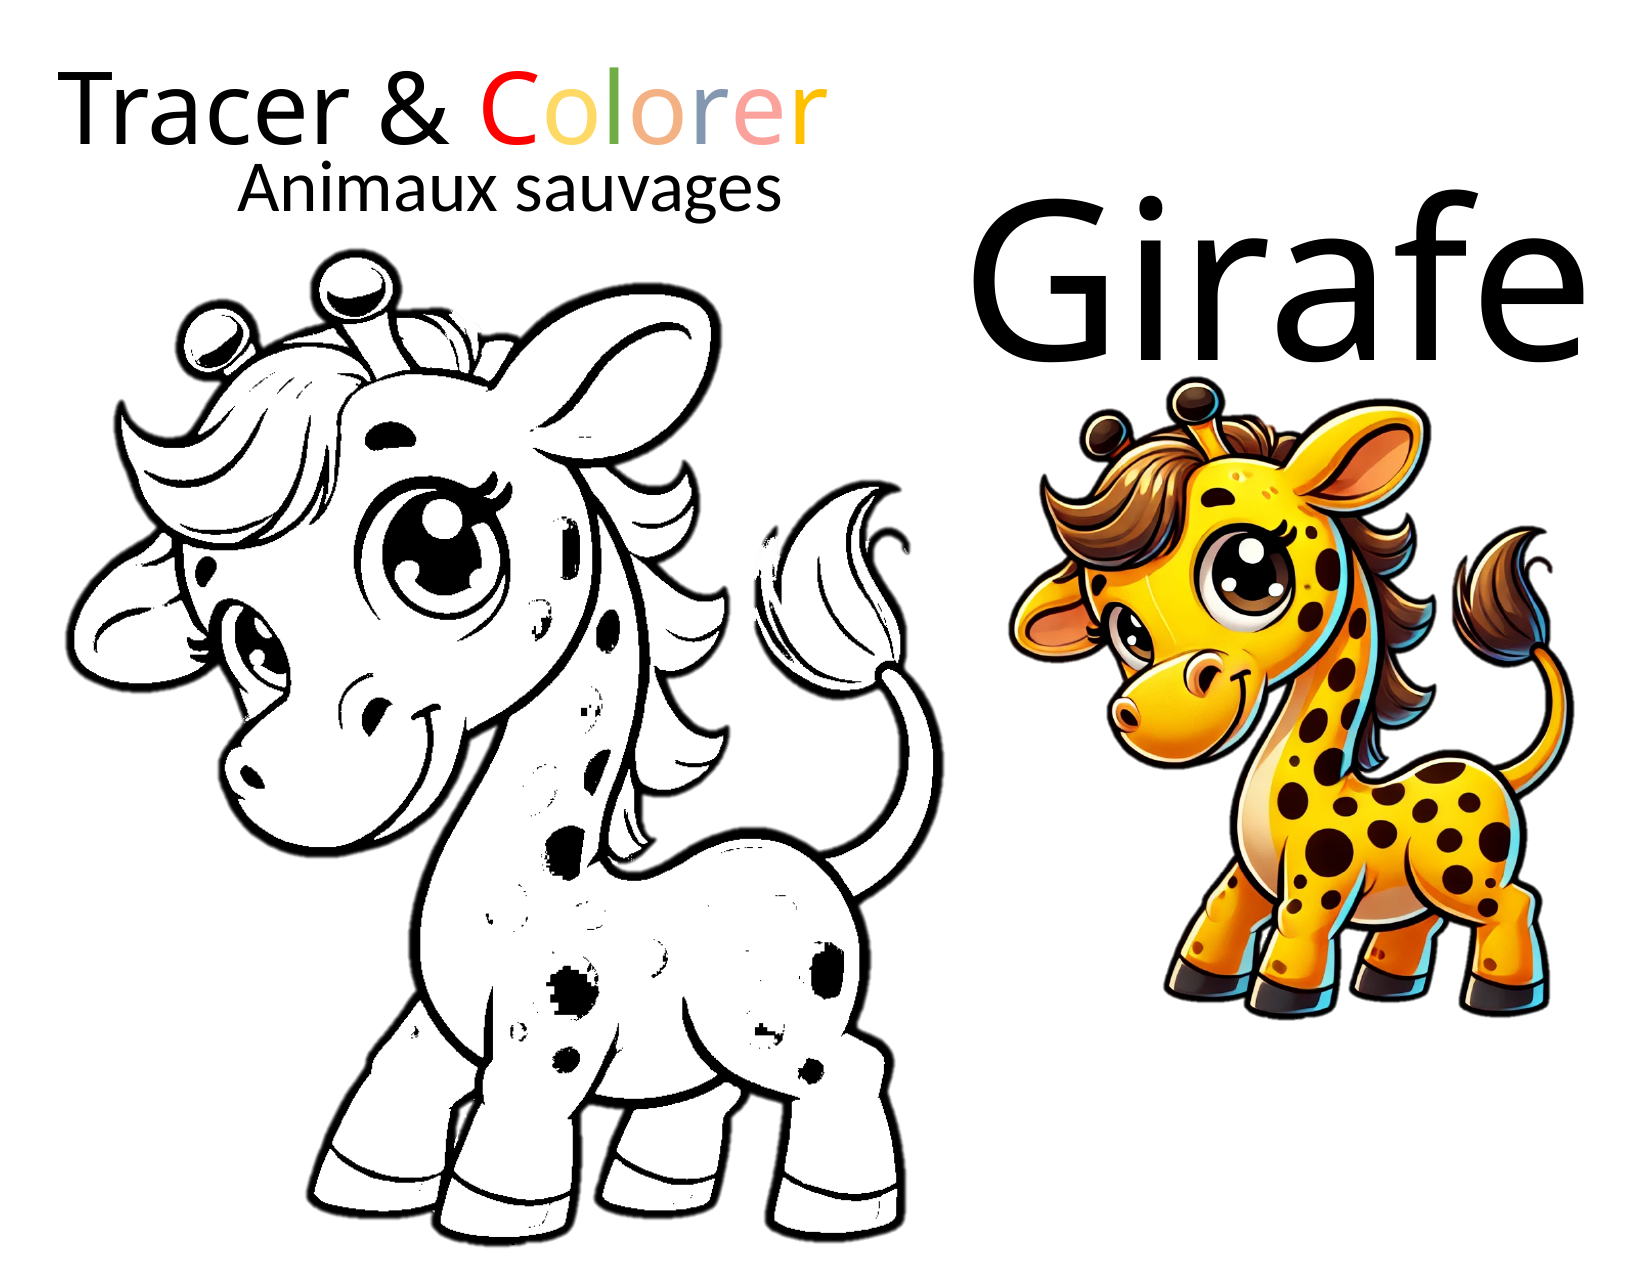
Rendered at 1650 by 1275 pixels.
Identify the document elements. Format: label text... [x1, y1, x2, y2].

text_box Animaux sauvages [42, 173, 978, 233]
text_box Girafe [978, 130, 1614, 366]
text_box Tracer & Colorer [42, 36, 1007, 173]
picture [14, 233, 1650, 1275]
